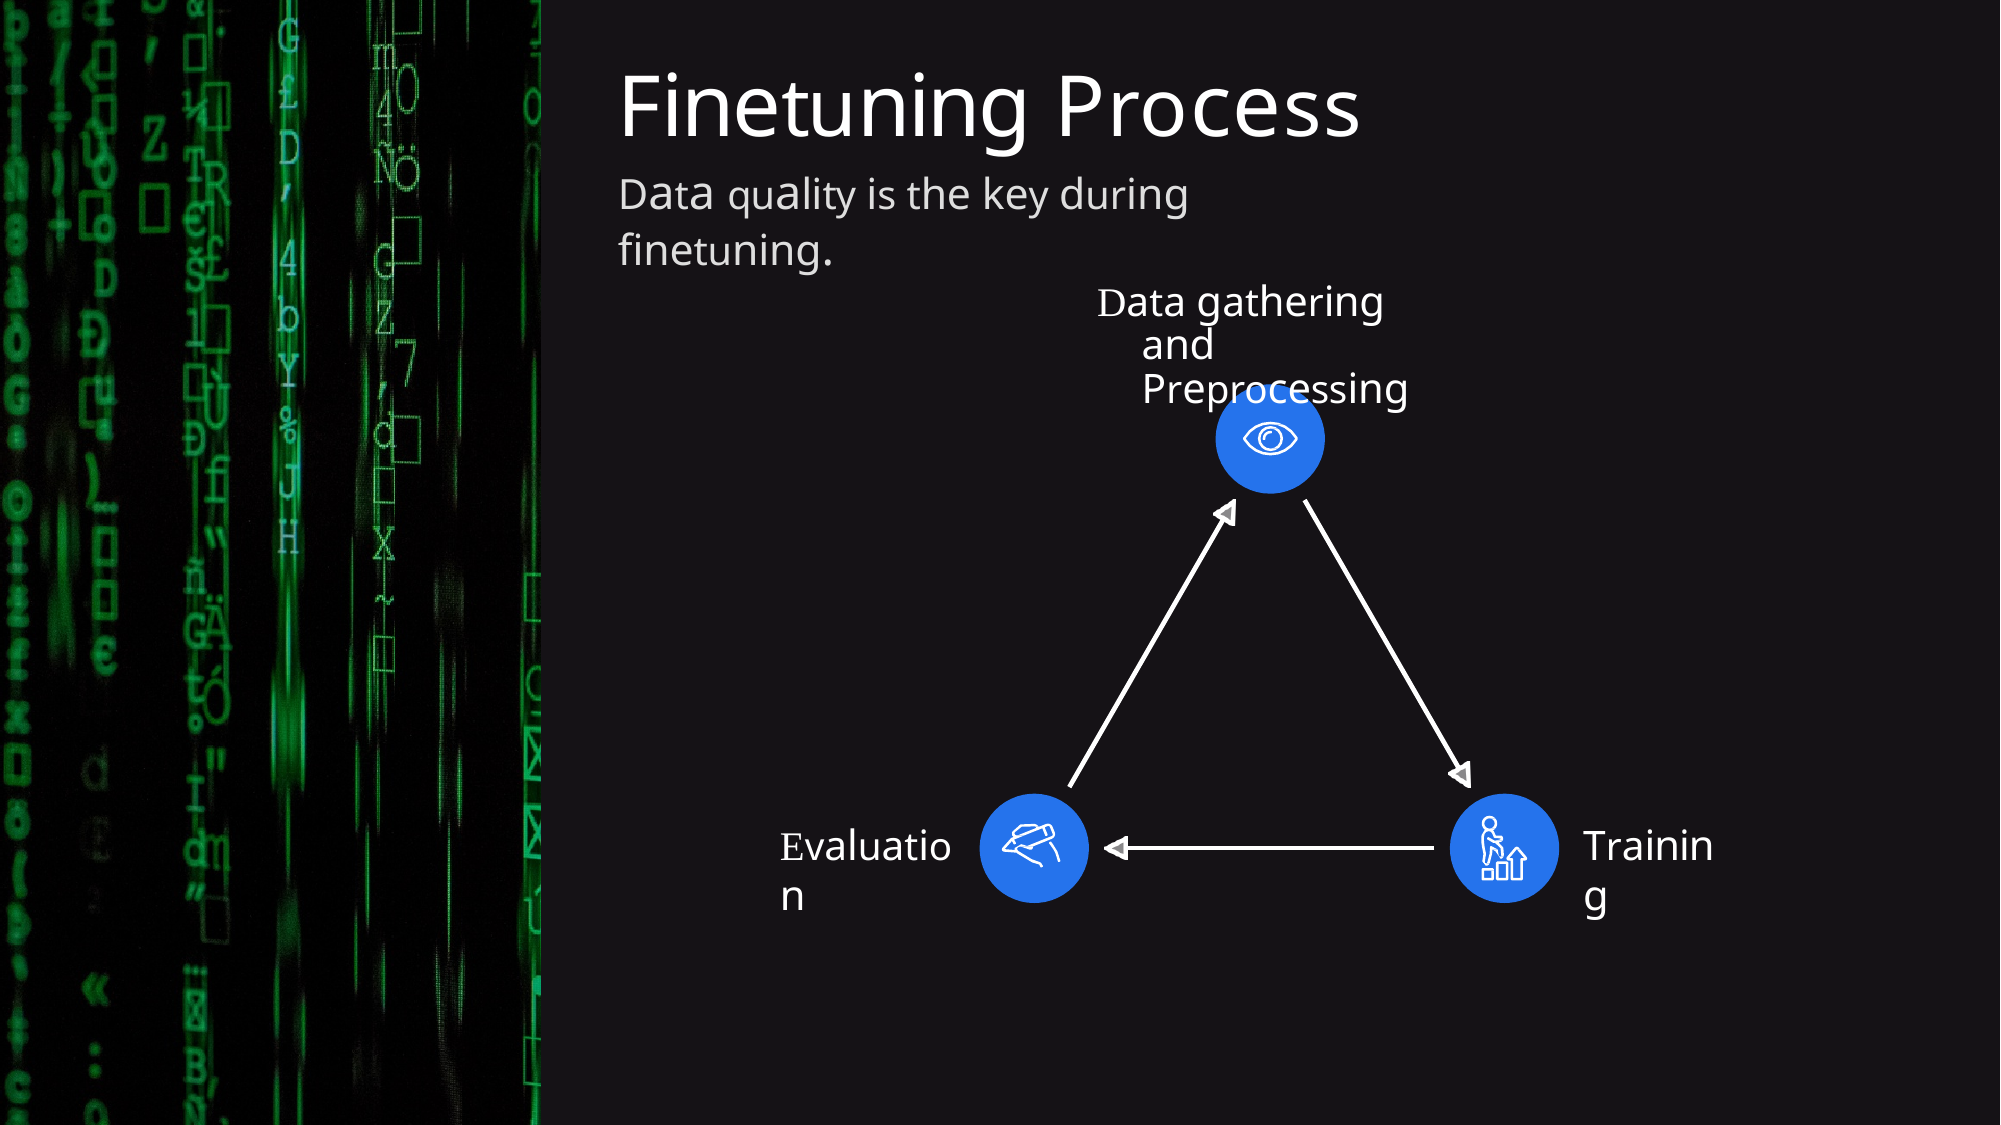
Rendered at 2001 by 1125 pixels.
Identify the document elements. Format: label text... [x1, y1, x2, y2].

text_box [979, 384, 1560, 904]
text_box Data gathering and Preprocessing [1095, 271, 1445, 382]
title Finetuning Process Data quality is the key during finetuning. [615, 30, 1369, 275]
picture [0, 0, 541, 1125]
text_box Evaluation [777, 817, 967, 920]
text_box Training [1581, 817, 1729, 920]
